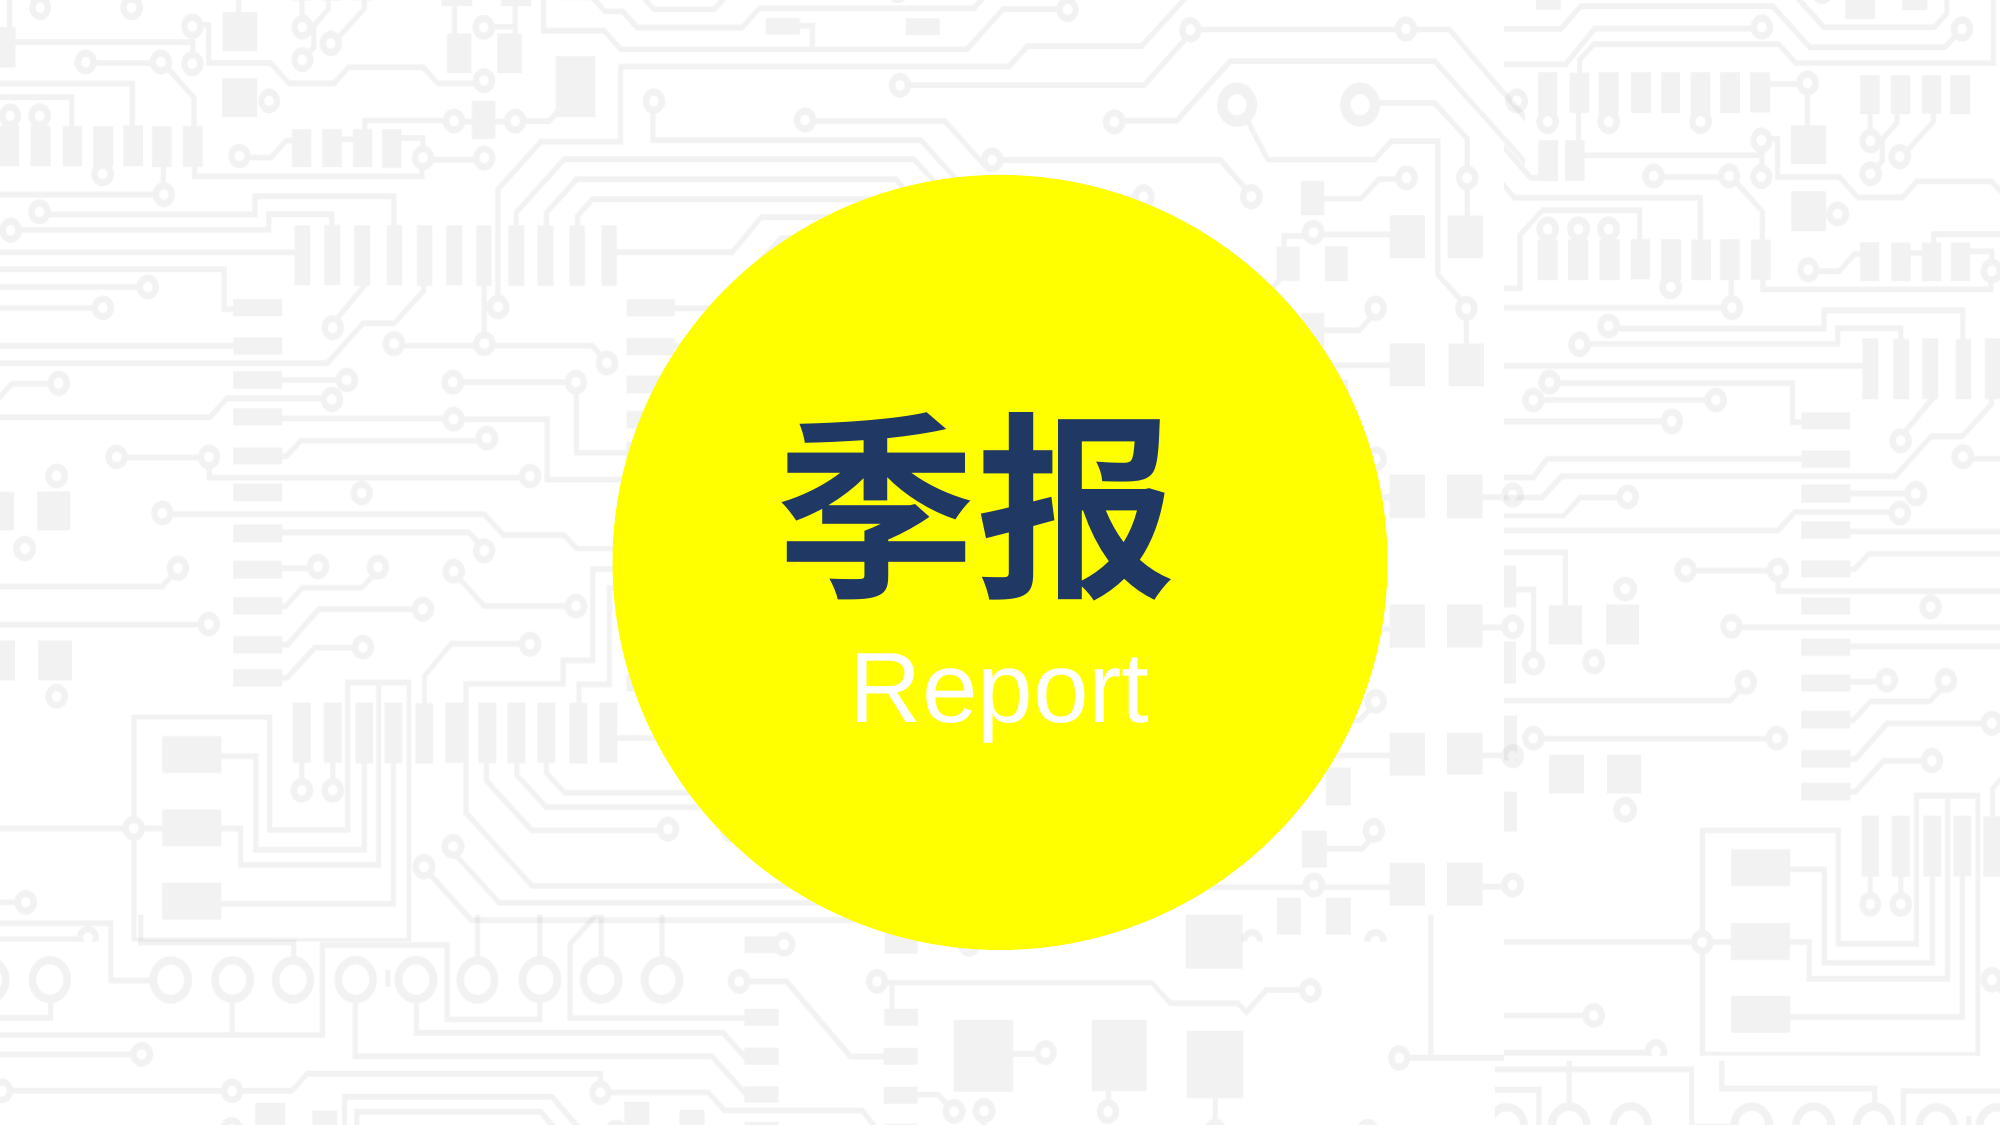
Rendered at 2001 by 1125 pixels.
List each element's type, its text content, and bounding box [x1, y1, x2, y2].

picture [0, 0, 2000, 1125]
text_box 季报Report [611, 173, 1389, 951]
